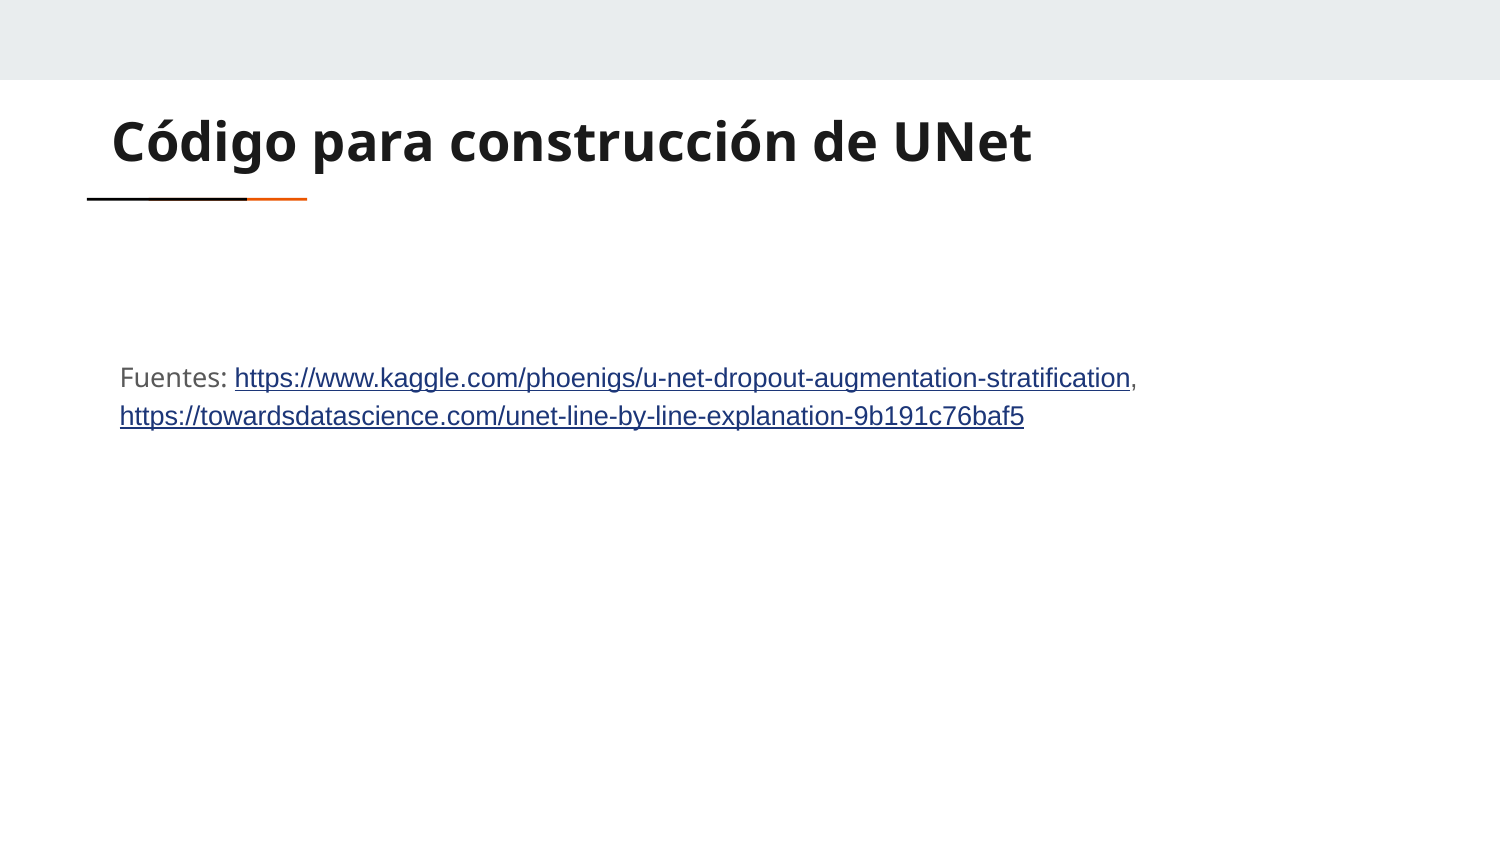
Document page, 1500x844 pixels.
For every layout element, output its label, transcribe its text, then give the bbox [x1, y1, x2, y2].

title Código para construcción de UNet [111, 92, 1373, 180]
list Fuentes: https://www.kaggle.com/phoenigs/u-net-dropout-augmentation-stratification, https://towardsdatascience.com/unet-line-by-line-explanation-9b191c76baf5 [119, 341, 1381, 712]
